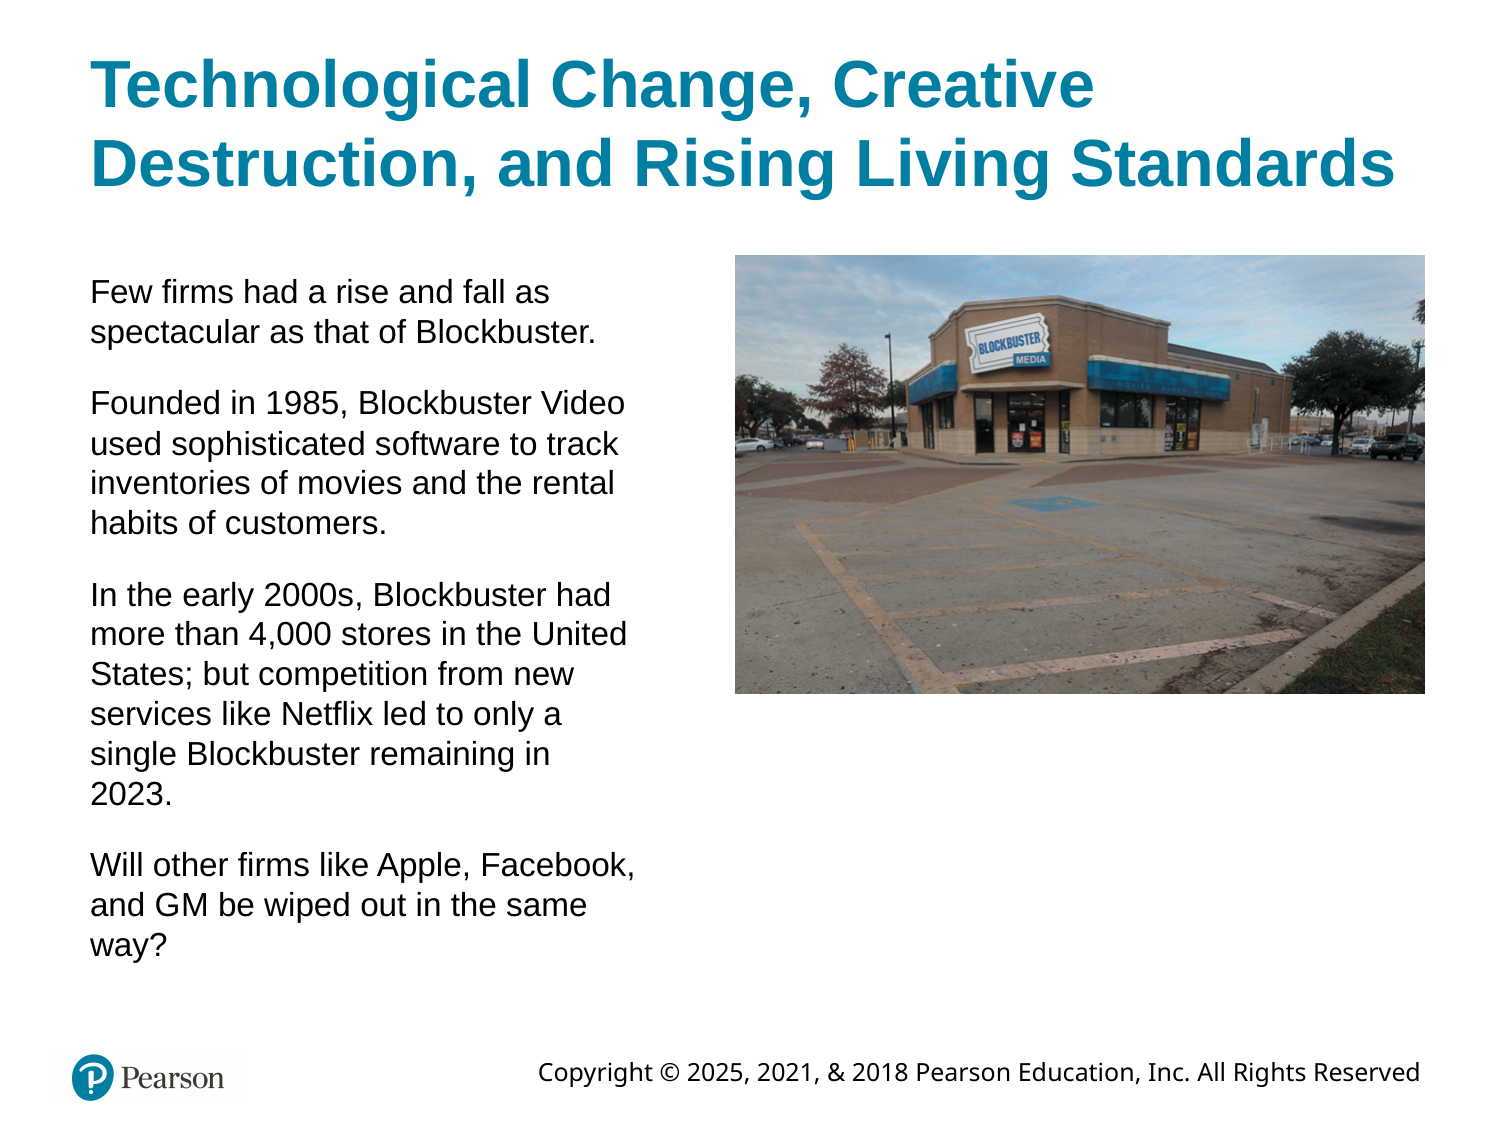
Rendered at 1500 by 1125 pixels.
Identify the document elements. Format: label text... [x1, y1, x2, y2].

list Few firms had a rise and fall as spectacular as that of Blockbuster. Founded in 1985, Blockbuster Video used sophisticated software to track inventories of movies and the rental habits of customers. In the early 2000s, Blockbuster had more than 4,000 stores in the United States; but competition from new services like Netflix led to only a single Blockbuster remaining in 2023. Will other firms like Apple, Facebook, and G M be wiped out in the same way? [75, 255, 658, 1010]
picture [735, 255, 1426, 694]
title Technological Change, Creative Destruction, and Rising Living Standards [75, 35, 1425, 216]
picture [51, 1053, 245, 1102]
